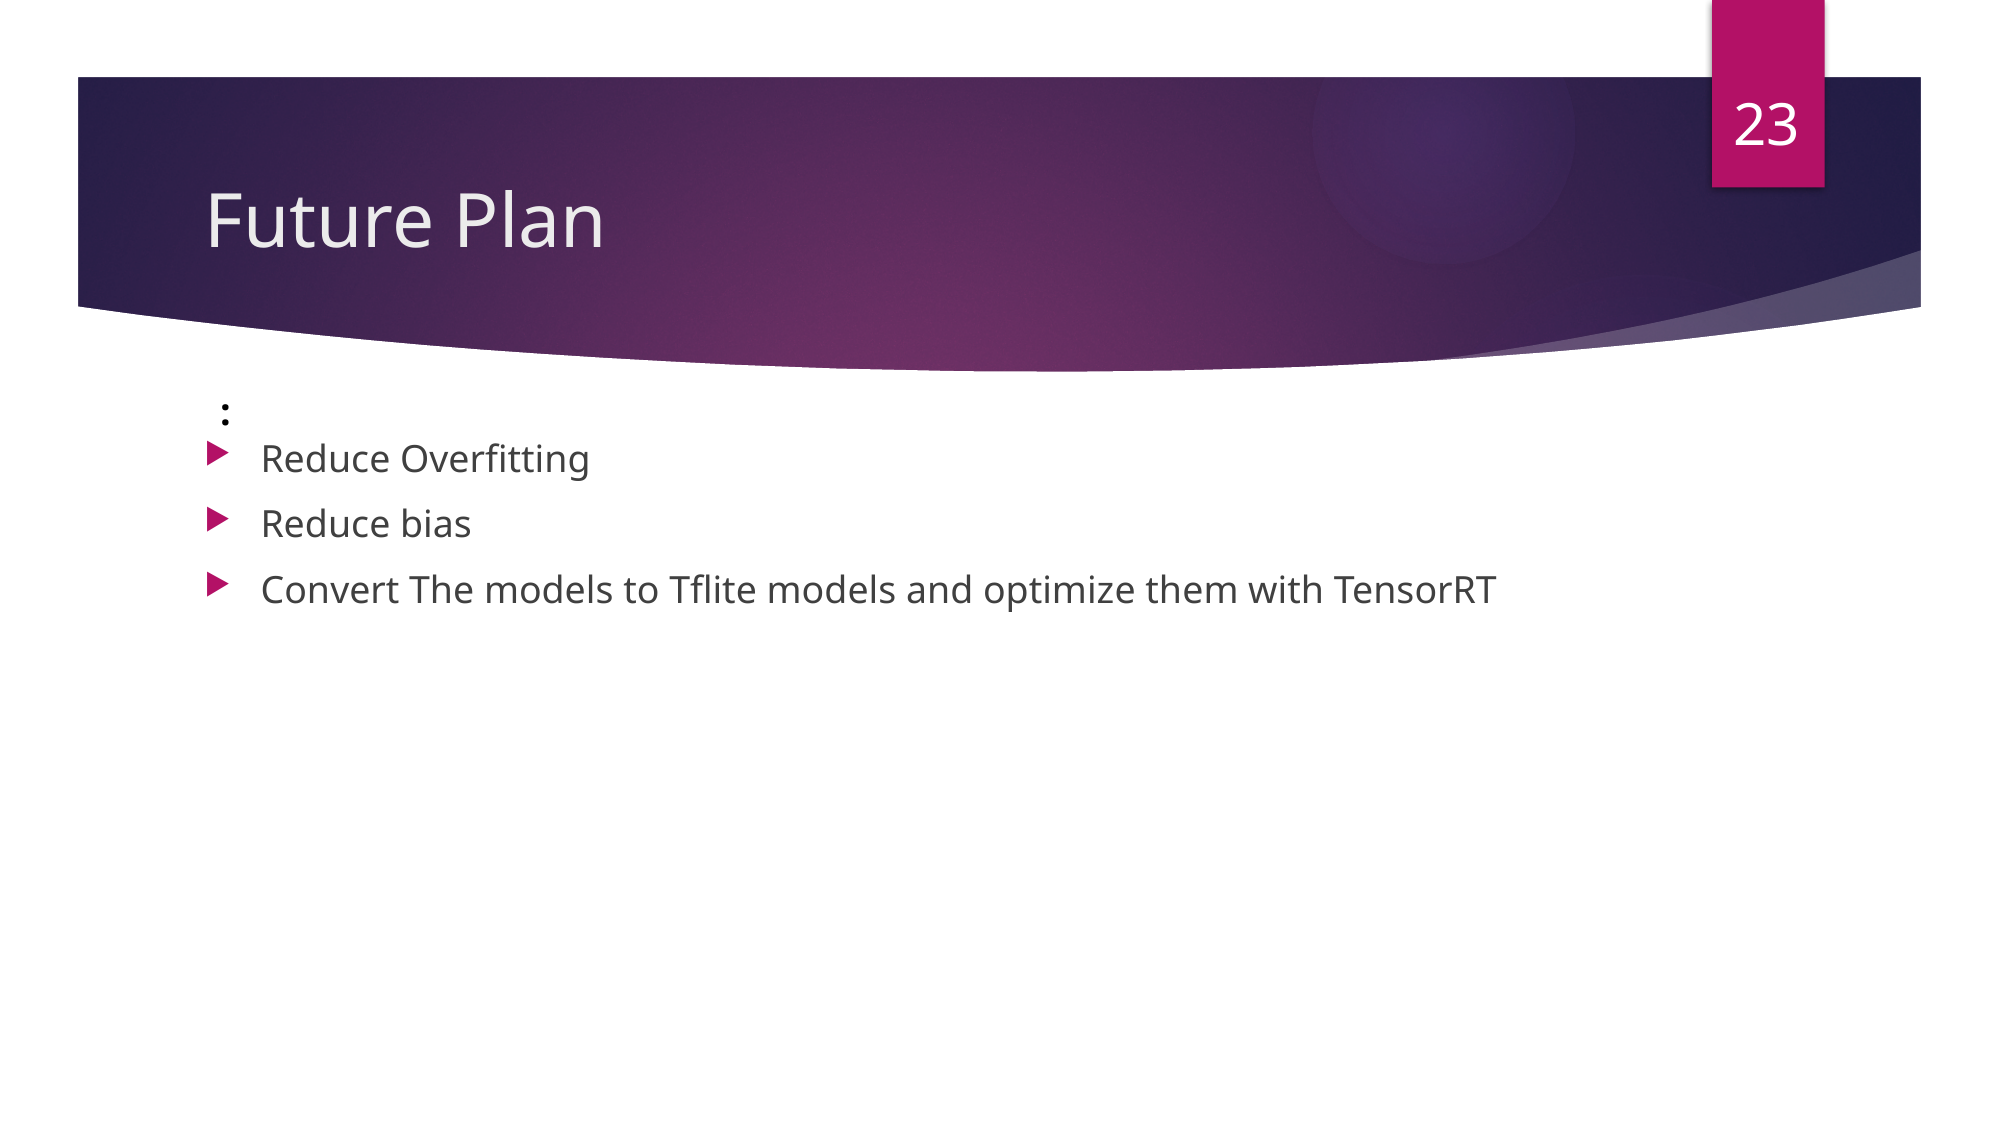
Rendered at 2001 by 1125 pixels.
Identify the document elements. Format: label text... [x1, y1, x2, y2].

text_box : [205, 381, 926, 427]
slide_number 23 [1698, 48, 1836, 175]
title Future Plan [189, 159, 1627, 276]
list Reduce Overfitting Reduce bias Convert The models to Tflite models and optimize them with TensorRT [189, 427, 1638, 988]
